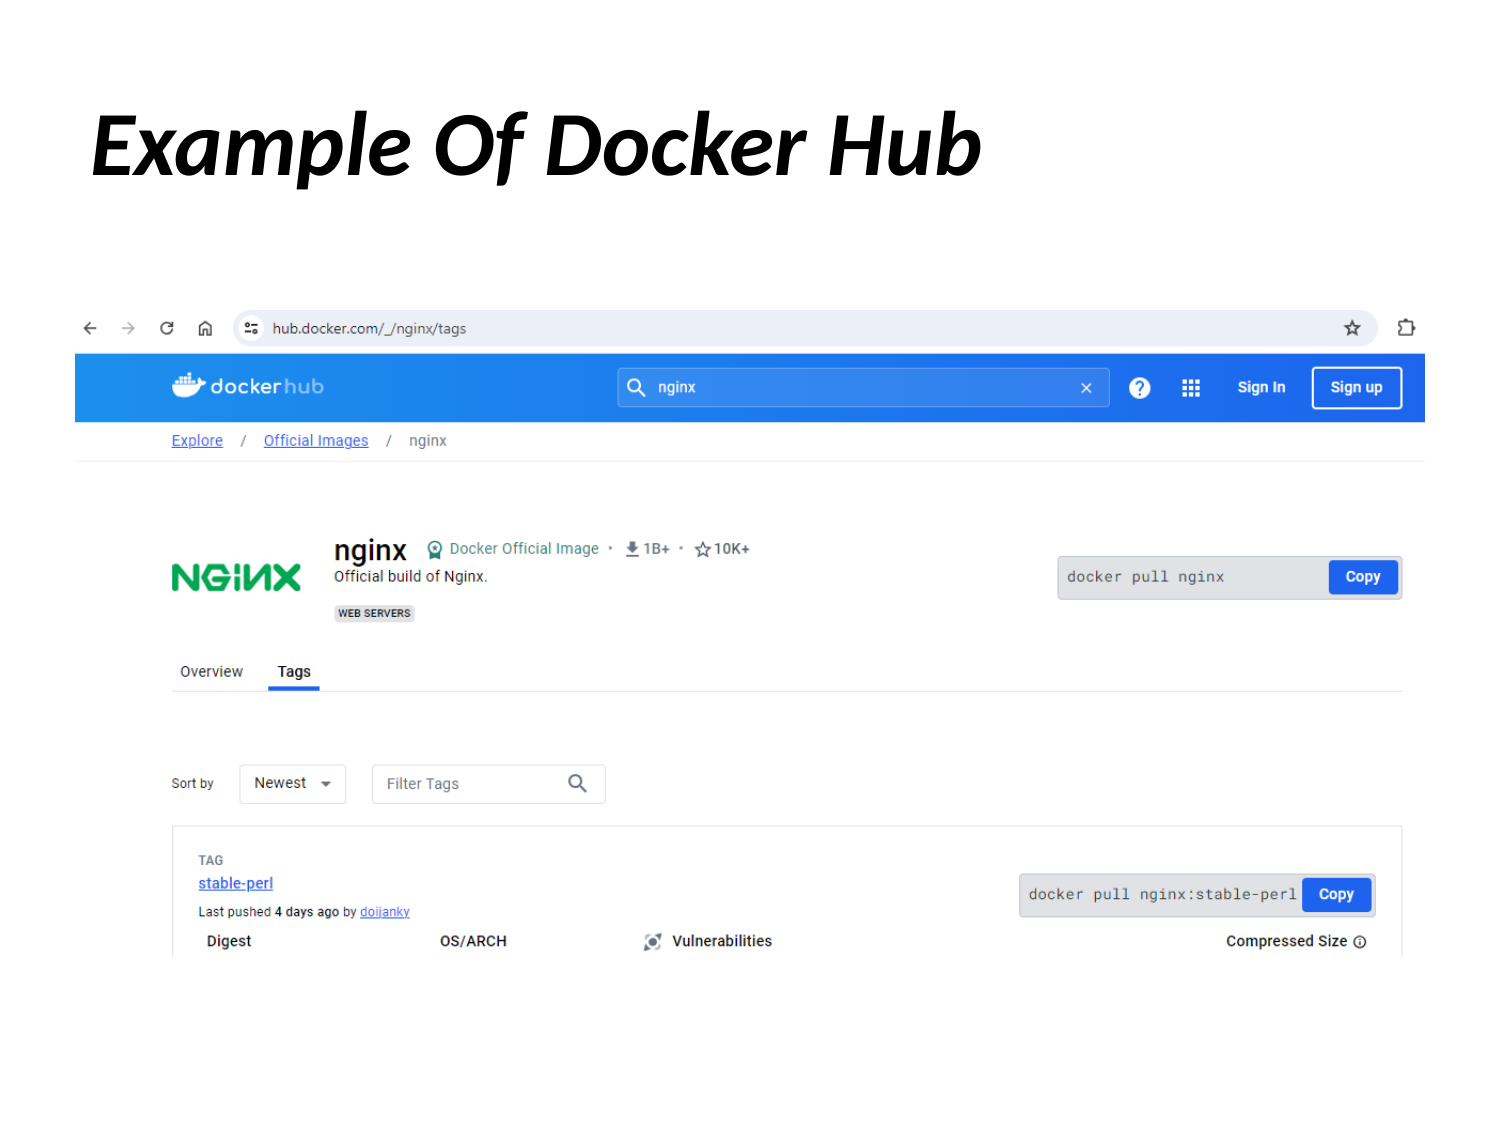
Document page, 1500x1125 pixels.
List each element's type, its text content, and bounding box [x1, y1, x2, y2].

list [74, 310, 1426, 957]
title Example Of Docker Hub [75, 45, 1425, 233]
